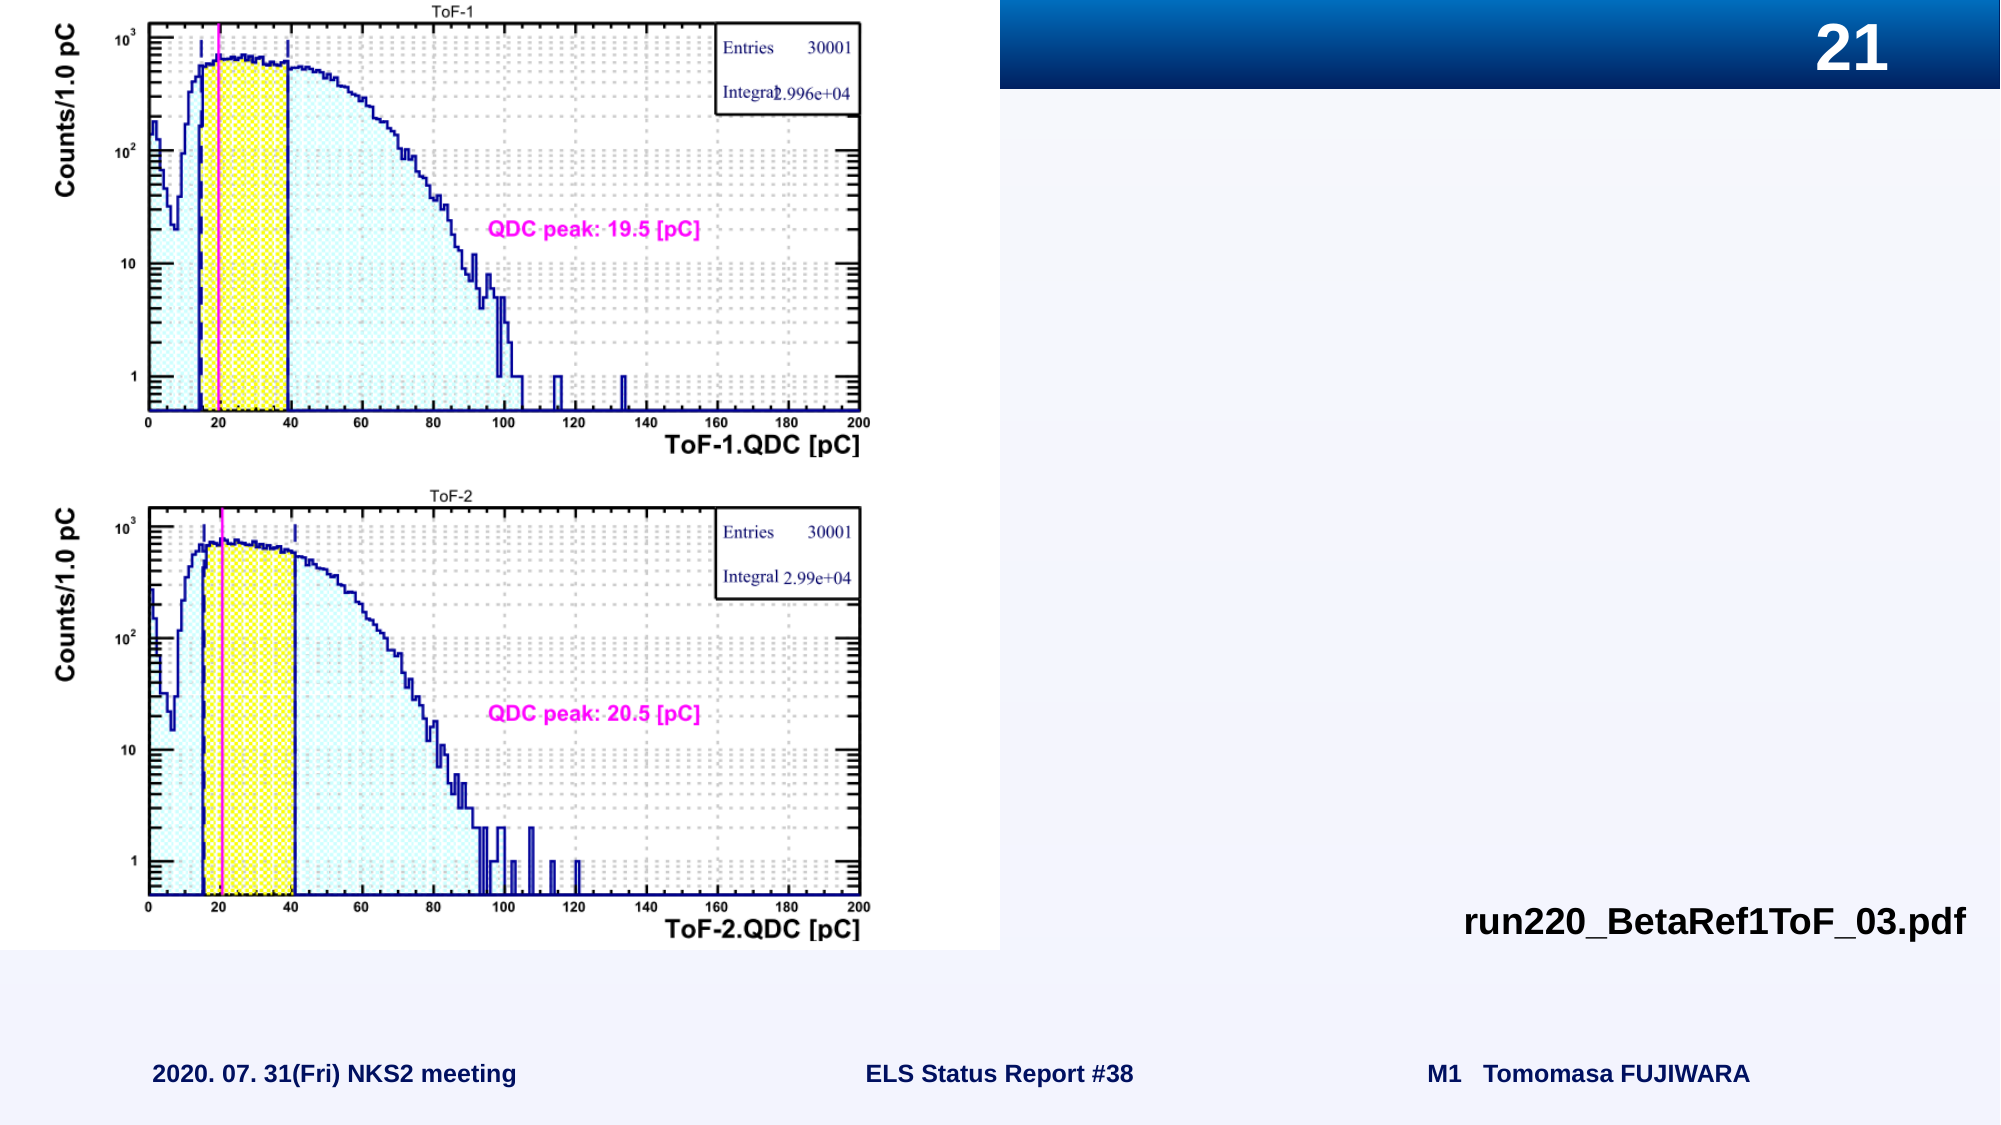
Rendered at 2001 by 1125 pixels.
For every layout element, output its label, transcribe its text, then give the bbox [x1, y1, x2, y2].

footer ELS Status Report #38 [662, 1042, 1338, 1103]
picture [0, 0, 1000, 950]
text_box run220_BetaRef1ToF_03.pdf [1429, 889, 2000, 950]
slide_number 2020. 07. 31(Fri) NKS2 meeting [137, 1042, 588, 1103]
